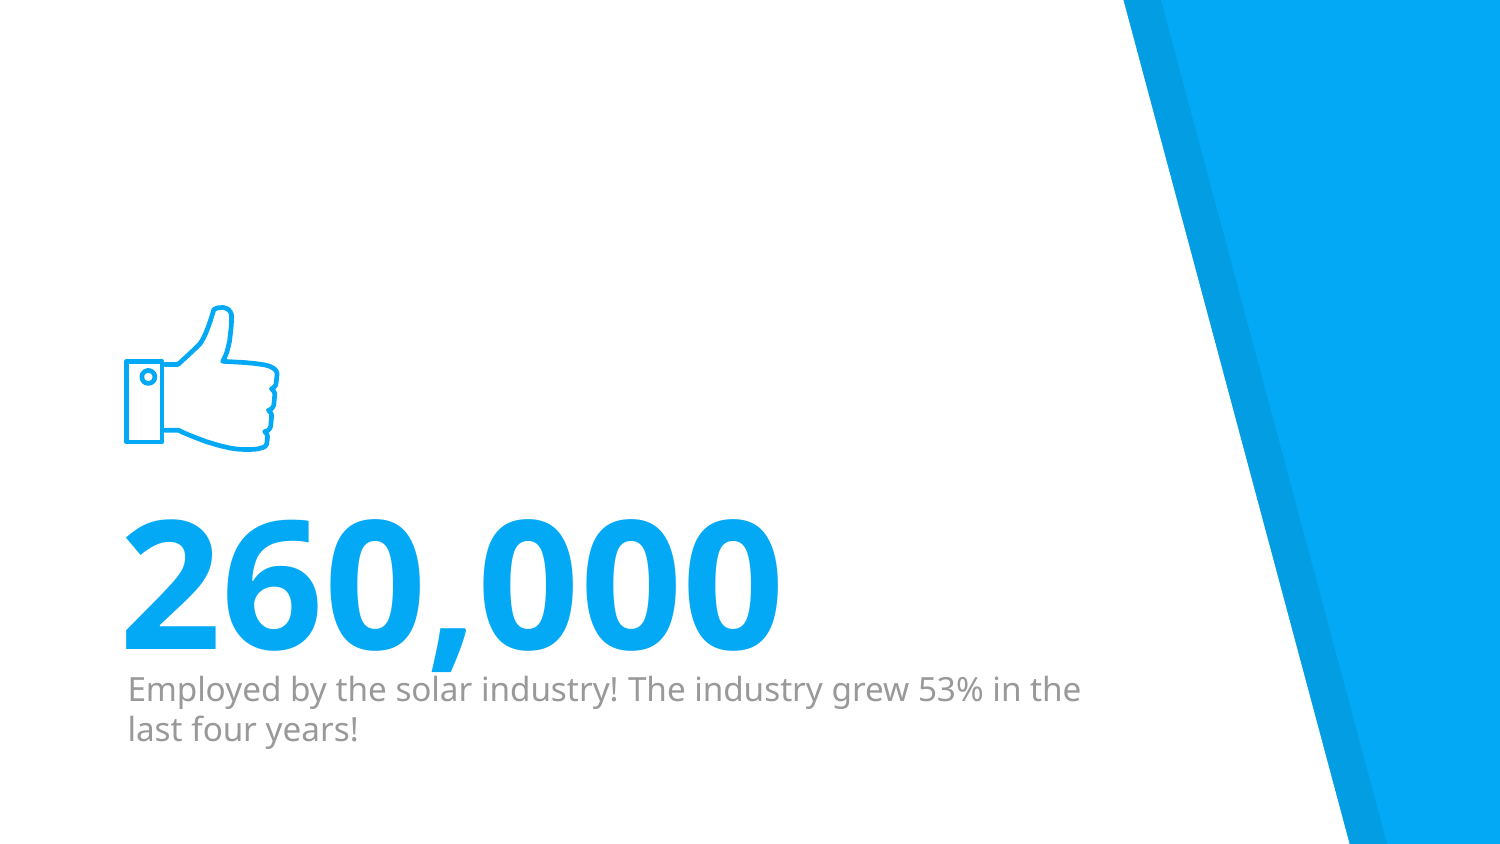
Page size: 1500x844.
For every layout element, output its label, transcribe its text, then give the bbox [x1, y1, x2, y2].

subtitle Employed by the solar industry! The industry grew 53% in the last four years! [112, 653, 1120, 783]
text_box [125, 307, 278, 450]
title 260,000 [104, 509, 1111, 700]
